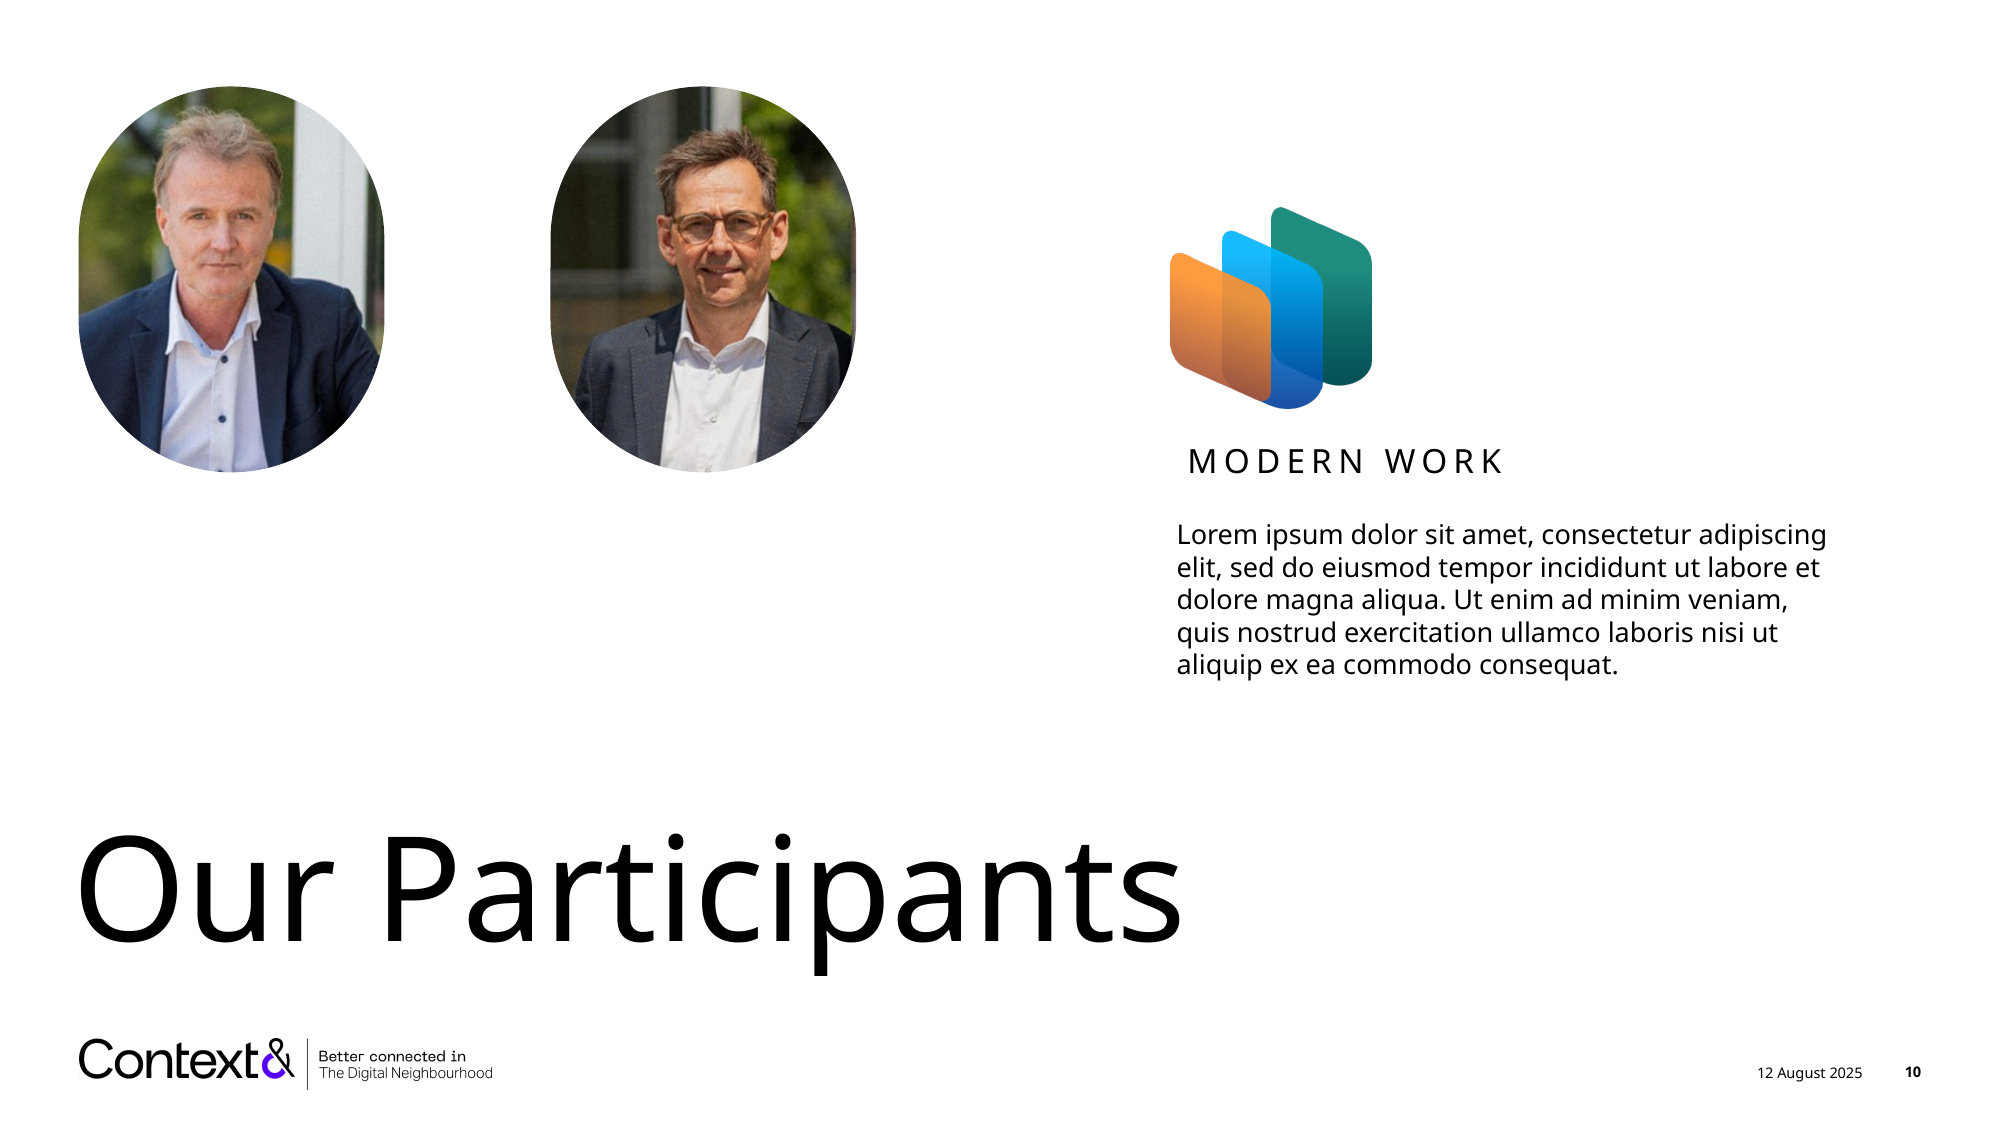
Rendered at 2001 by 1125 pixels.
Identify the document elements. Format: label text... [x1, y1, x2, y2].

picture [78, 85, 385, 473]
picture [549, 85, 857, 473]
slide_number 10 [1862, 1056, 1922, 1090]
text_box Lorem ipsum dolor sit amet, consectetur adipiscing elit, sed do eiusmod tempor incididunt ut labore et dolore magna aliqua. Ut enim ad minim veniam, quis nostrud exercitation ullamco laboris nisi ut aliquip ex ea commodo consequat. [1170, 517, 1837, 723]
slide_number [1682, 1056, 1862, 1090]
title Our Participants [72, 730, 1922, 971]
picture [79, 1038, 492, 1090]
text_box Modern work [1187, 445, 1502, 482]
picture [1170, 207, 1372, 409]
